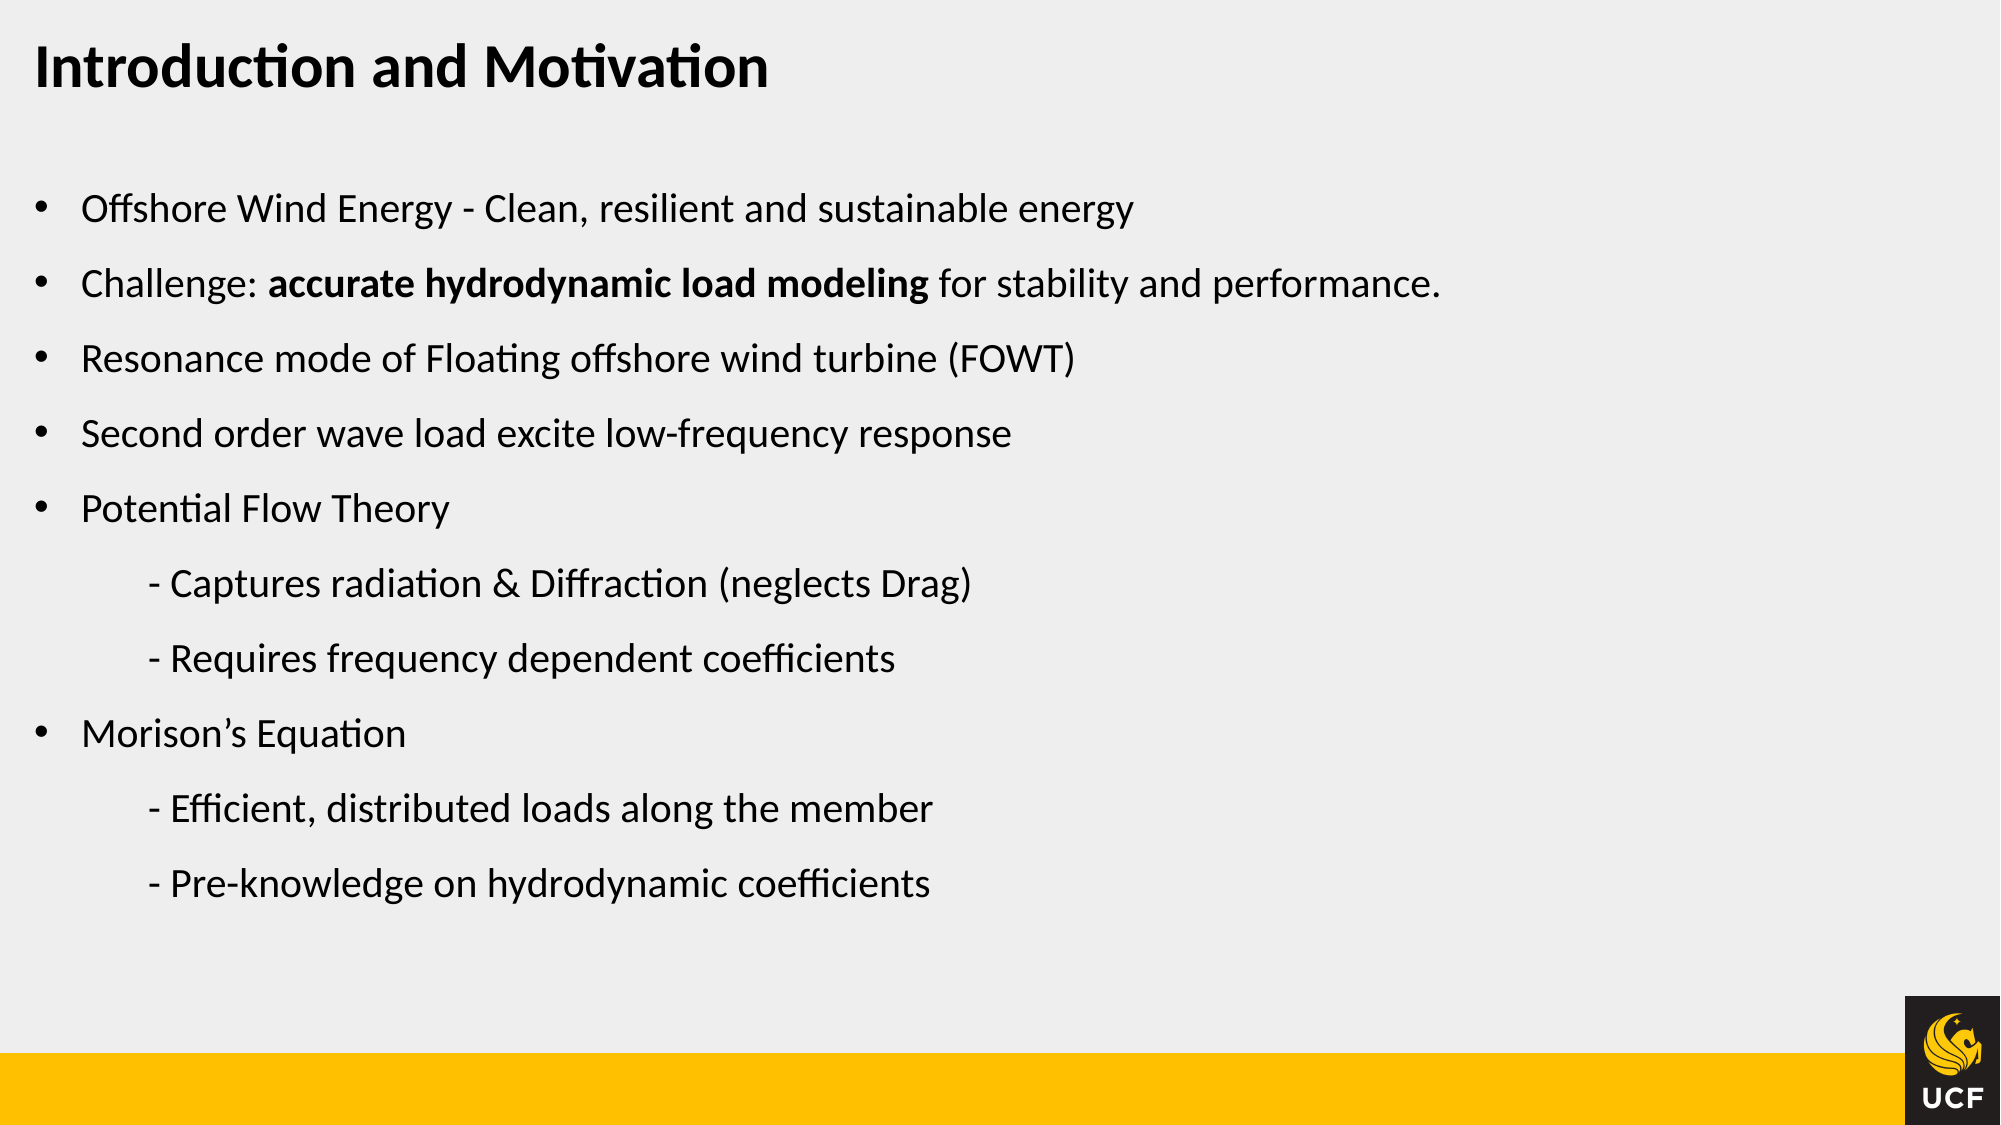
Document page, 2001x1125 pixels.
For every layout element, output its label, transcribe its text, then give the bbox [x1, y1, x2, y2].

text_box Introduction and Motivation [19, 17, 796, 108]
picture [1904, 996, 2000, 1125]
text_box Offshore Wind Energy - Clean, resilient and sustainable energy Challenge: accurate hydrodynamic load modeling for stability and performance. Resonance mode of Floating offshore wind turbine (FOWT) Second order wave load excite low-frequency response Potential Flow Theory - Captures radiation & Diffraction (neglects Drag) - Requires frequency dependent coefficients Morison’s Equation - Efficient, distributed loads along the member - Pre-knowledge on hydrodynamic coefficients [19, 148, 1492, 959]
text_box [0, 1052, 1904, 1125]
